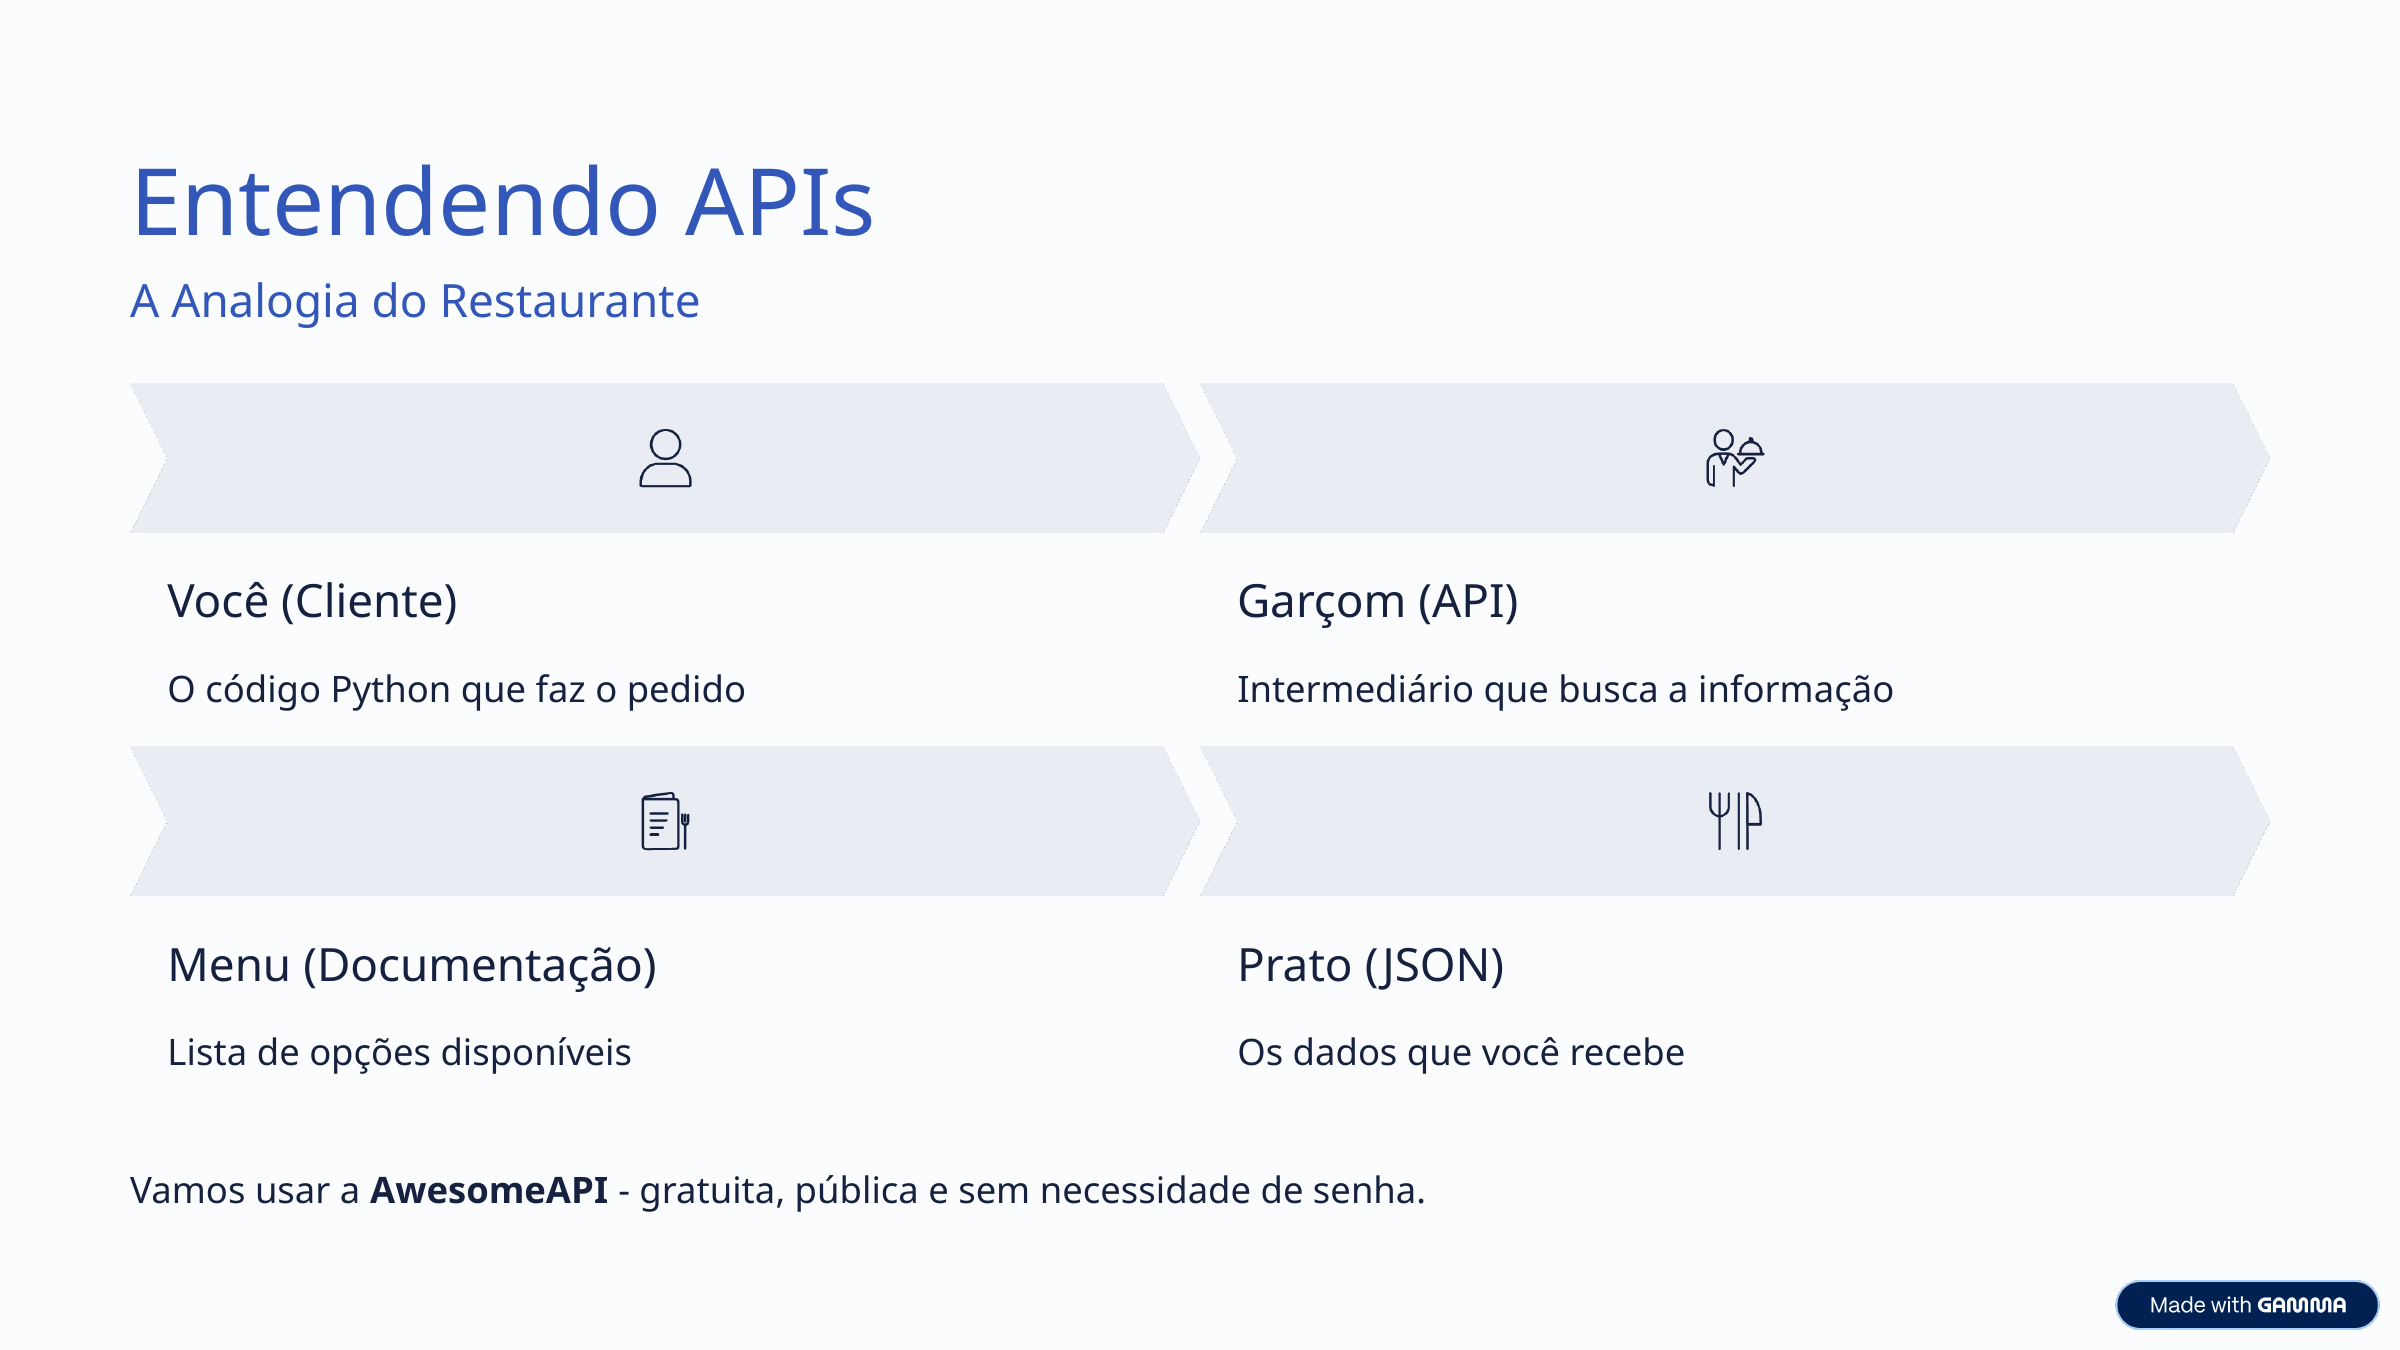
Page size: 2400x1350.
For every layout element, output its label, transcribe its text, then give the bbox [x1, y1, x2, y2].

text_box Prato (JSON) [1237, 932, 1703, 991]
picture [2106, 1271, 2389, 1339]
text_box Menu (Documentação) [167, 932, 662, 991]
picture [130, 383, 2270, 533]
text_box Lista de opções disponíveis [167, 1013, 1163, 1073]
text_box Garçom (API) [1237, 569, 1703, 628]
text_box A Analogia do Restaurante [130, 269, 716, 328]
text_box Você (Cliente) [167, 569, 633, 628]
text_box Entendendo APIs [130, 138, 1061, 255]
text_box Vamos usar a AwesomeAPI - gratuita, pública e sem necessidade de senha. [130, 1151, 2270, 1212]
picture [130, 746, 2270, 896]
text_box Intermediário que busca a informação [1237, 650, 2233, 710]
text_box O código Python que faz o pedido [167, 650, 1163, 710]
text_box Os dados que você recebe [1237, 1013, 2233, 1073]
